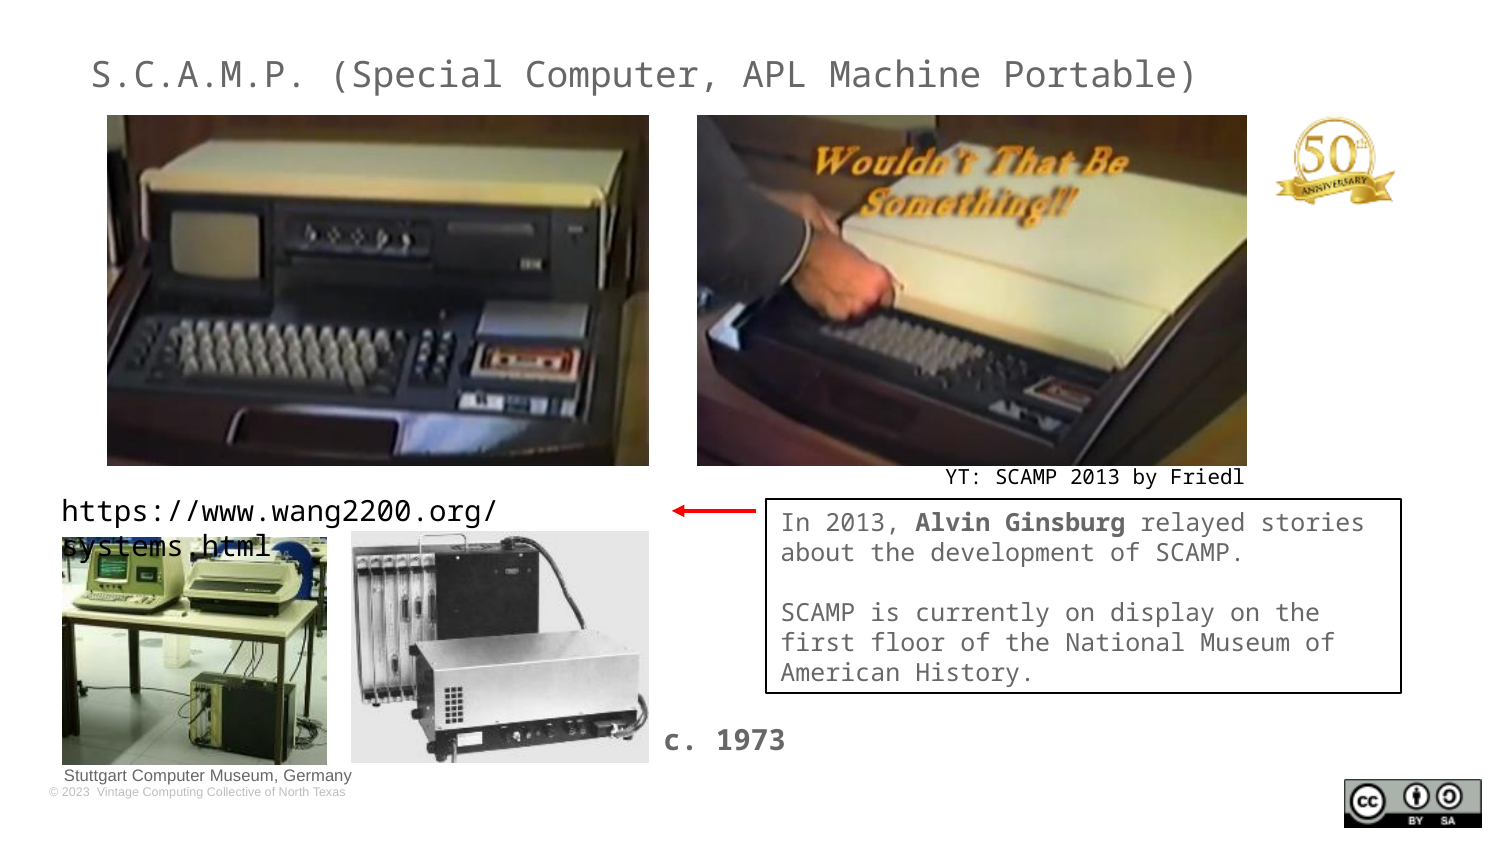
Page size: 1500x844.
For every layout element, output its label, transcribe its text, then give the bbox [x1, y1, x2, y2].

text_box S.C.A.M.P. (Special Computer, APL Machine Portable) [74, 30, 1425, 115]
text_box c. 1973 [652, 713, 1322, 764]
text_box Stuttgart Computer Museum, Germany [48, 757, 368, 793]
text_box https://www.wang2200.org/systems.html [46, 484, 720, 570]
text_box YT: SCAMP 2013 by Friedl [922, 456, 1260, 497]
text_box In 2013, Alvin Ginsburg relayed stories about the development of SCAMP. SCAMP is currently on display on the first floor of the National Museum of American History. [765, 499, 1401, 694]
picture [1344, 779, 1482, 828]
picture [107, 115, 649, 466]
picture [351, 530, 649, 763]
picture [62, 537, 327, 765]
picture [1270, 114, 1401, 210]
picture [697, 115, 1247, 466]
